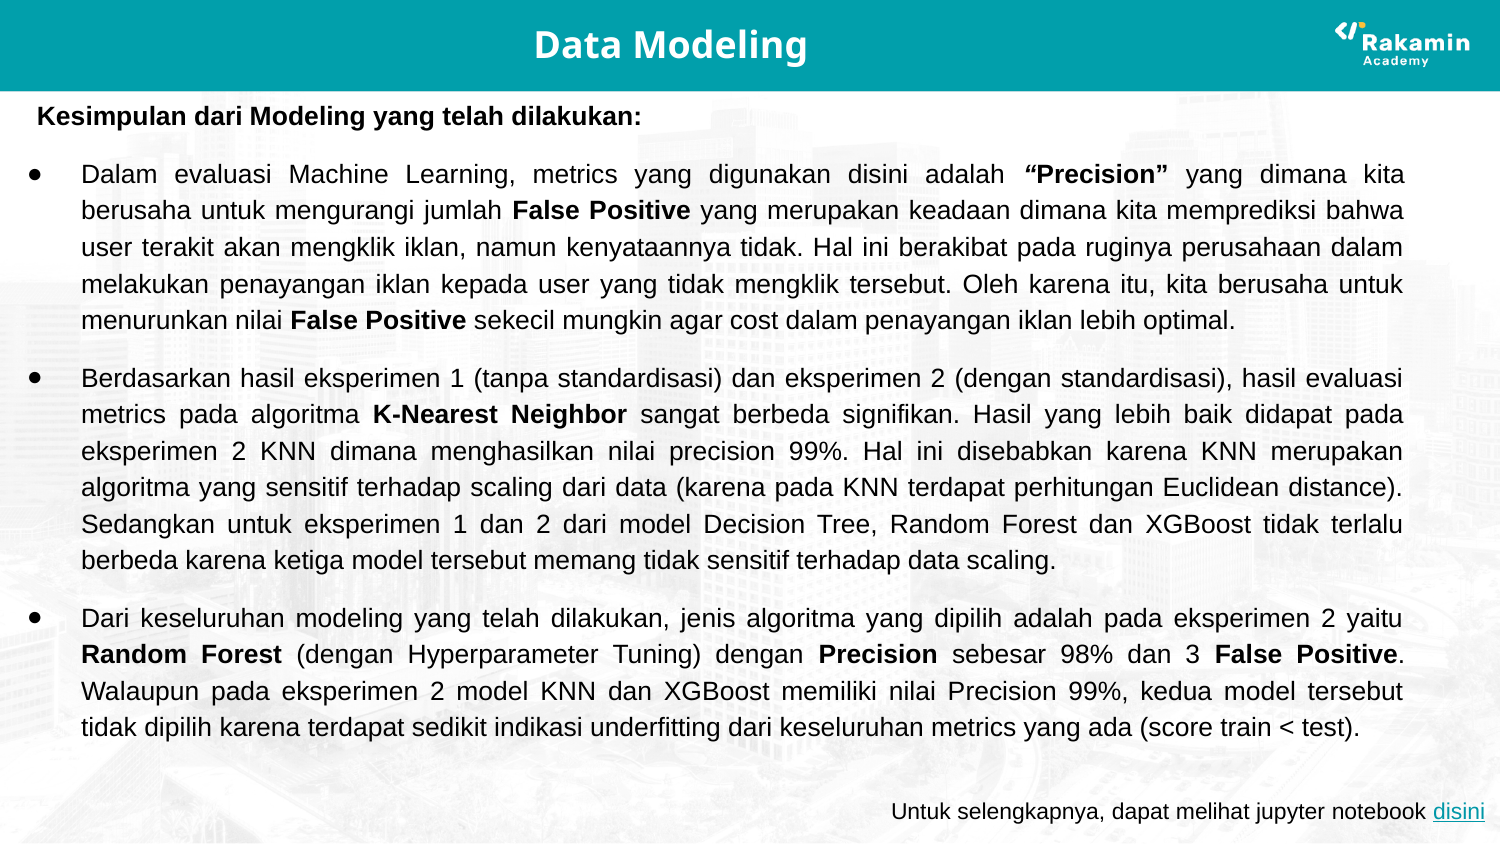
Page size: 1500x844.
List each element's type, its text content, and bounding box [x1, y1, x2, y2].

picture [0, 0, 1500, 782]
picture [0, 796, 1500, 844]
list Kesimpulan dari Modeling yang telah dilakukan: Dalam evaluasi Machine Learning, metrics yang digunakan disini adalah “Precision” yang dimana kita berusaha untuk mengurangi jumlah False Positive yang merupakan keadaan dimana kita memprediksi bahwa user terakit akan mengklik iklan, namun kenyataannya tidak. Hal ini berakibat pada ruginya perusahaan dalam melakukan penayangan iklan kepada user yang tidak mengklik tersebut. Oleh karena itu, kita berusaha untuk menurunkan nilai False Positive sekecil mungkin agar cost dalam penayangan iklan lebih optimal. Berdasarkan hasil eksperimen 1 (tanpa standardisasi) dan eksperimen 2 (dengan standardisasi), hasil evaluasi metrics pada algoritma K-Nearest Neighbor sangat berbeda signifikan. Hasil yang lebih baik didapat pada eksperimen 2 KNN dimana menghasilkan nilai precision 99%. Hal ini disebabkan karena KNN merupakan algoritma yang sensitif terhadap scaling dari data (karena pada KNN terdapat perhitungan Euclidean distance). Sedangkan untuk eksperimen 1 dan 2 dari model Decision Tree, Random Forest dan XGBoost tidak terlalu berbeda karena ketiga model tersebut memang tidak sensitif terhadap data scaling. Dari keseluruhan modeling yang telah dilakukan, jenis algoritma yang dipilih adalah pada eksperimen 2 yaitu Random Forest (dengan Hyperparameter Tuning) dengan Precision sebesar 98% dan 3 False Positive. Walaupun pada eksperimen 2 model KNN dan XGBoost memiliki nilai Precision 99%, kedua model tersebut tidak dipilih karena terdapat sedikit indikasi underfitting dari keseluruhan metrics yang ada (score train < test). [0, 79, 1421, 796]
text_box Untuk selengkapnya, dapat melihat jupyter notebook disini [763, 782, 1500, 838]
title Data Modeling [0, 6, 1342, 79]
